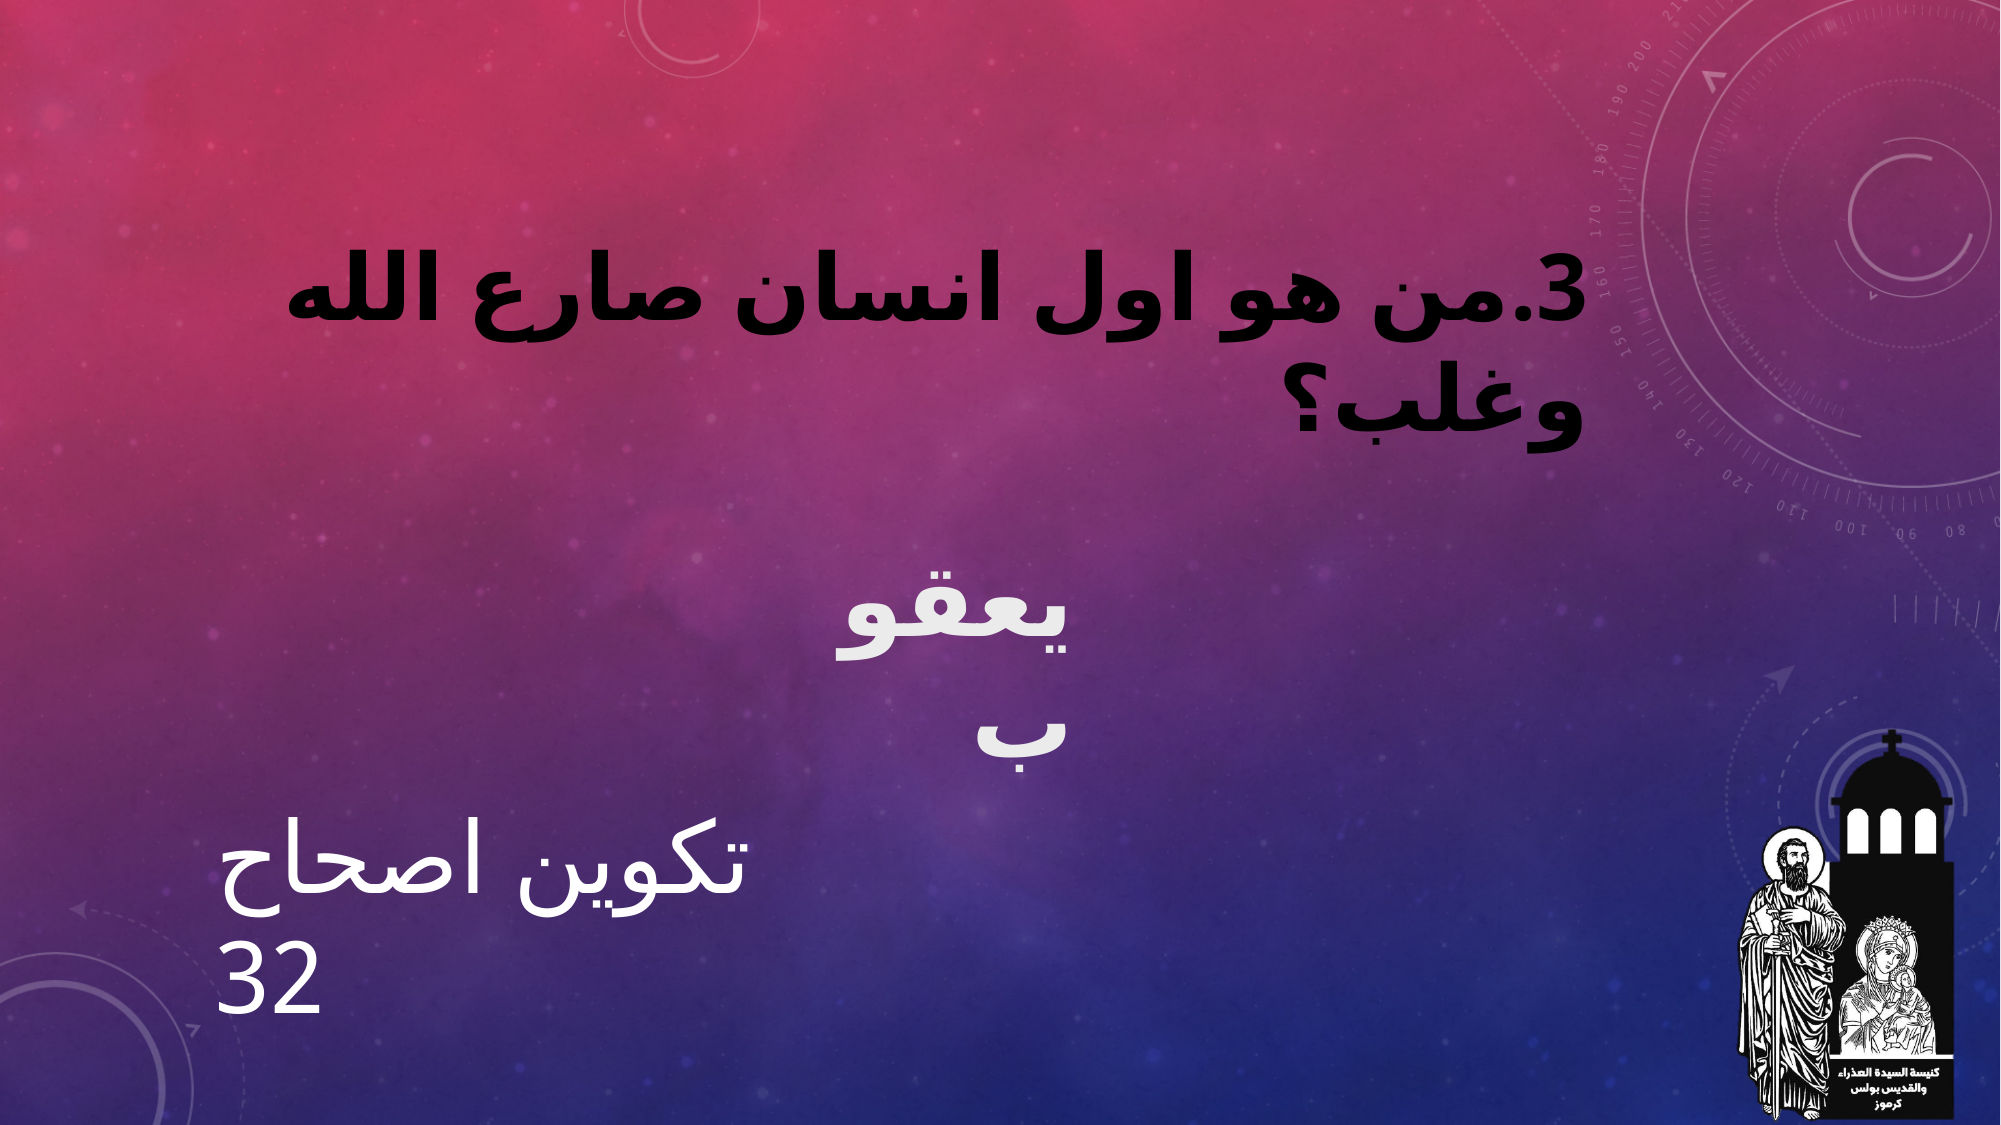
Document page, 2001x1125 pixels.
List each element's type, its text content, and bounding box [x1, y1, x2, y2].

picture [0, 0, 2001, 1125]
title 3.من هو اول انسان صارع الله وغلب؟ [200, 219, 1604, 459]
text_box تكوين اصحاح 32 [200, 786, 902, 1041]
text_box يعقوب [769, 526, 1089, 787]
